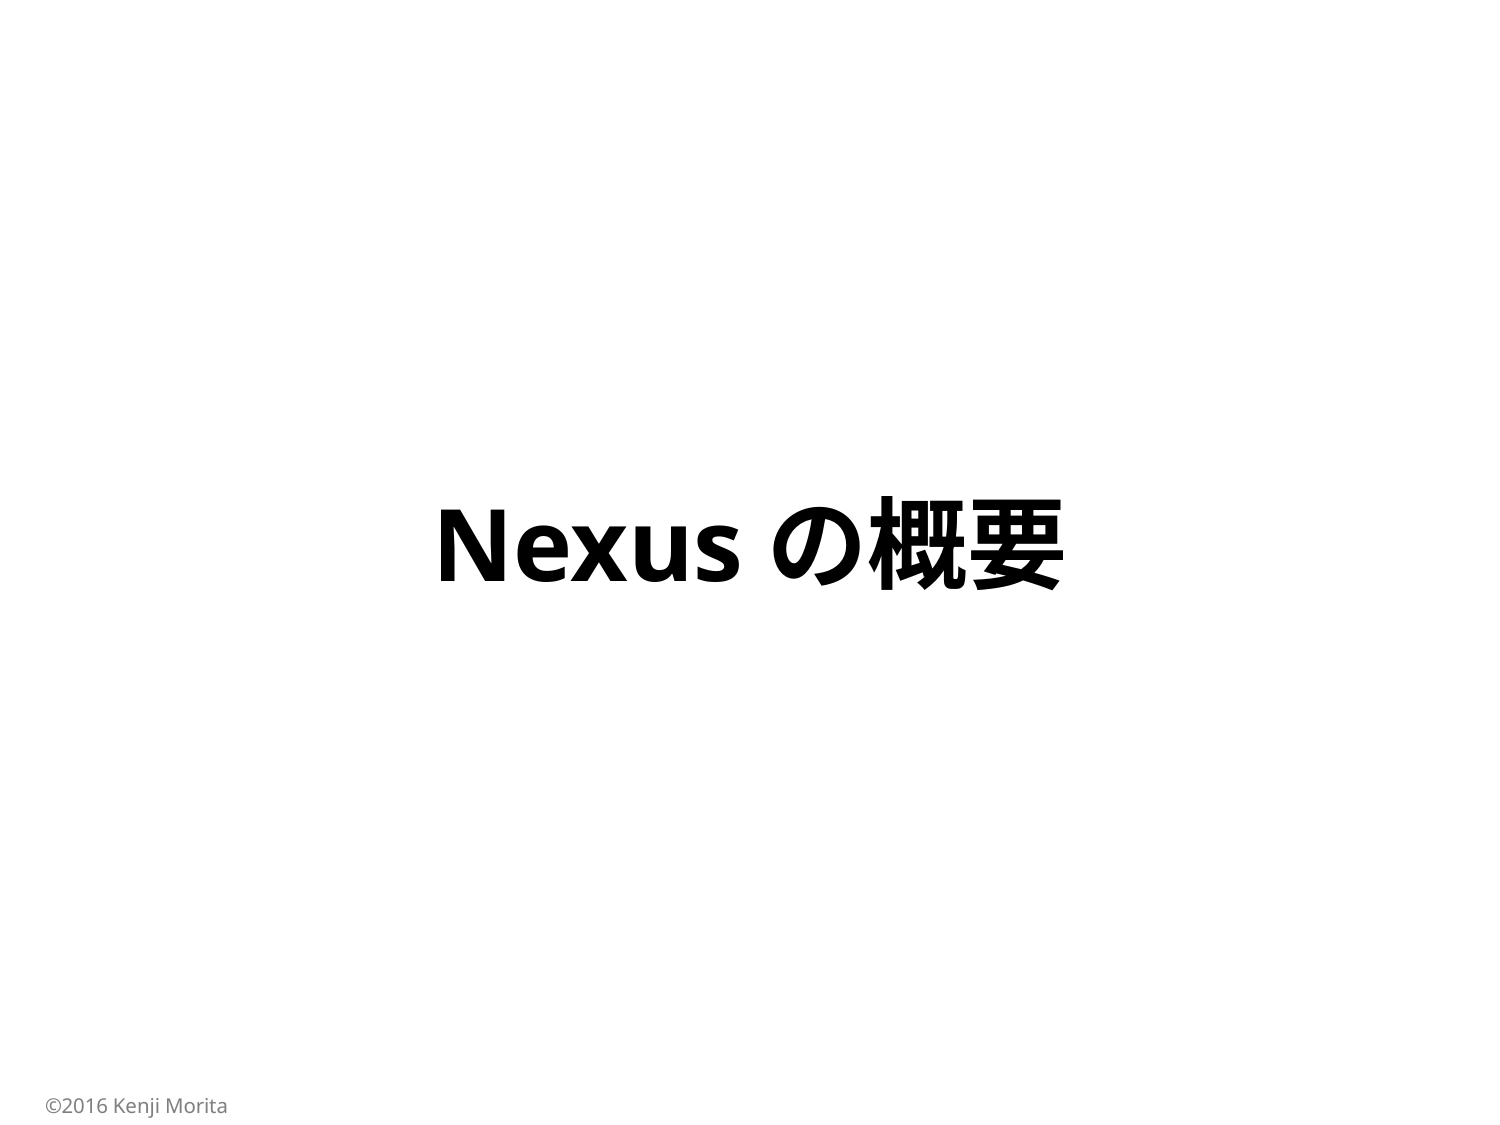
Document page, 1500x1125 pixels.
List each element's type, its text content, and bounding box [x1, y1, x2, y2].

title Nexusの概要 [0, 452, 1500, 632]
